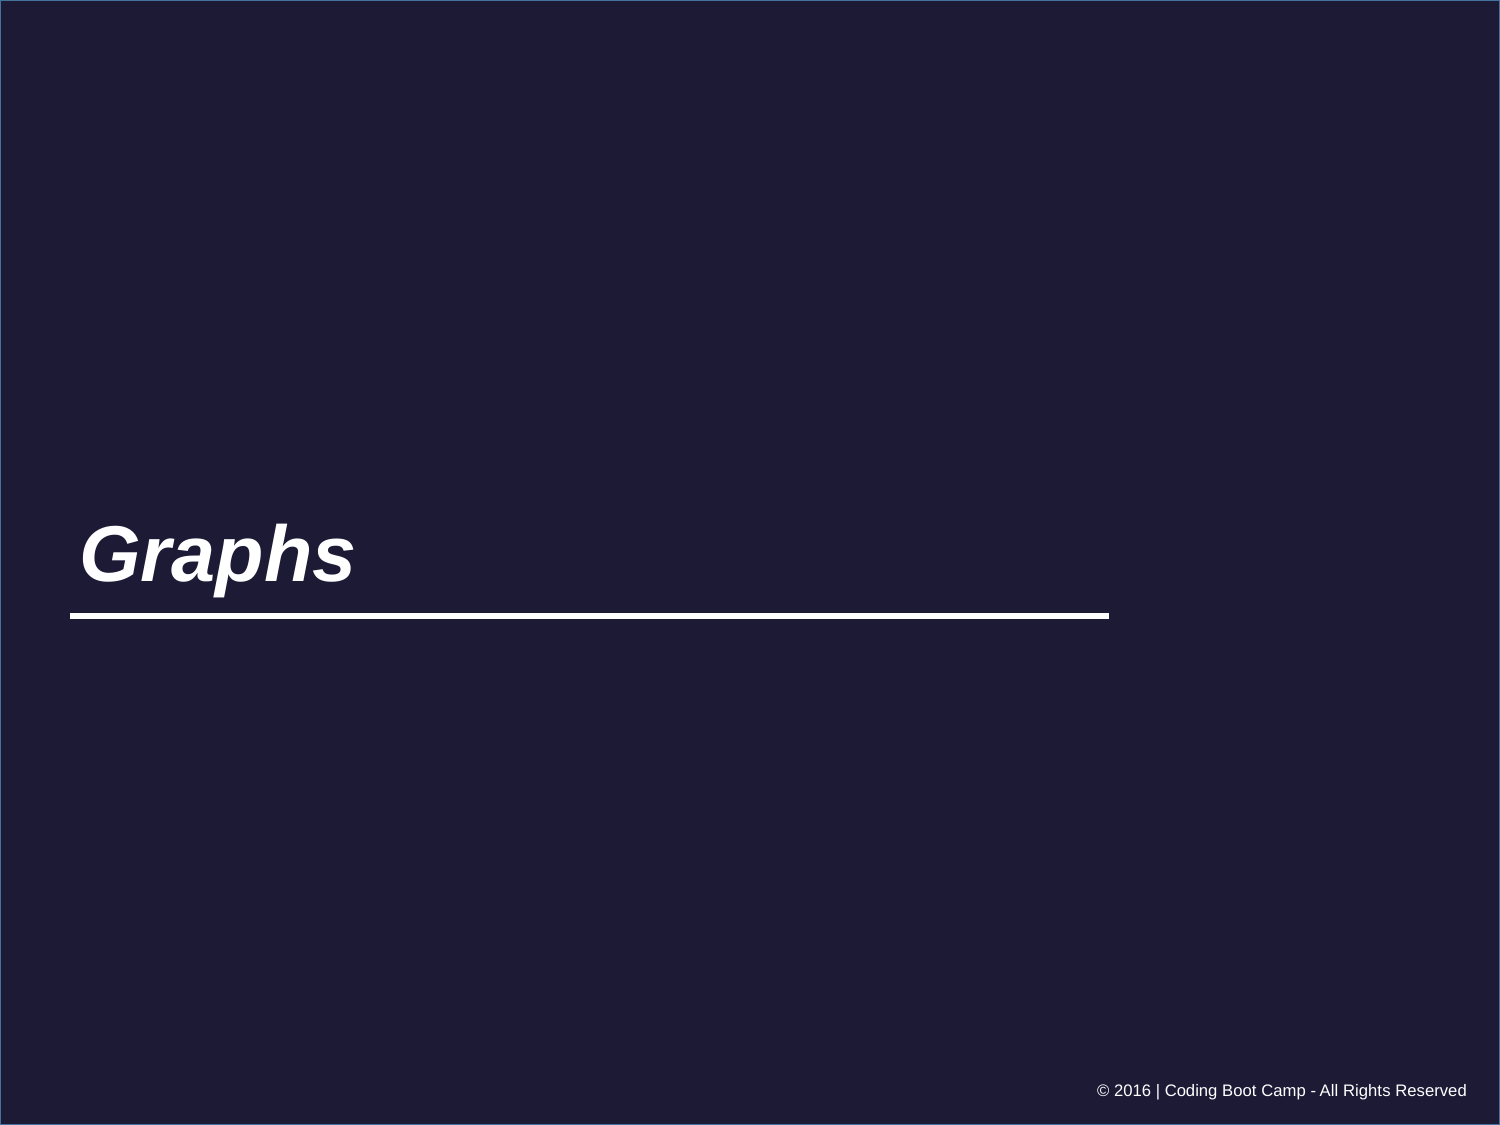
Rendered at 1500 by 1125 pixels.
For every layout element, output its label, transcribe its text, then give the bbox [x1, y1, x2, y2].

title Graphs [64, 484, 1415, 628]
